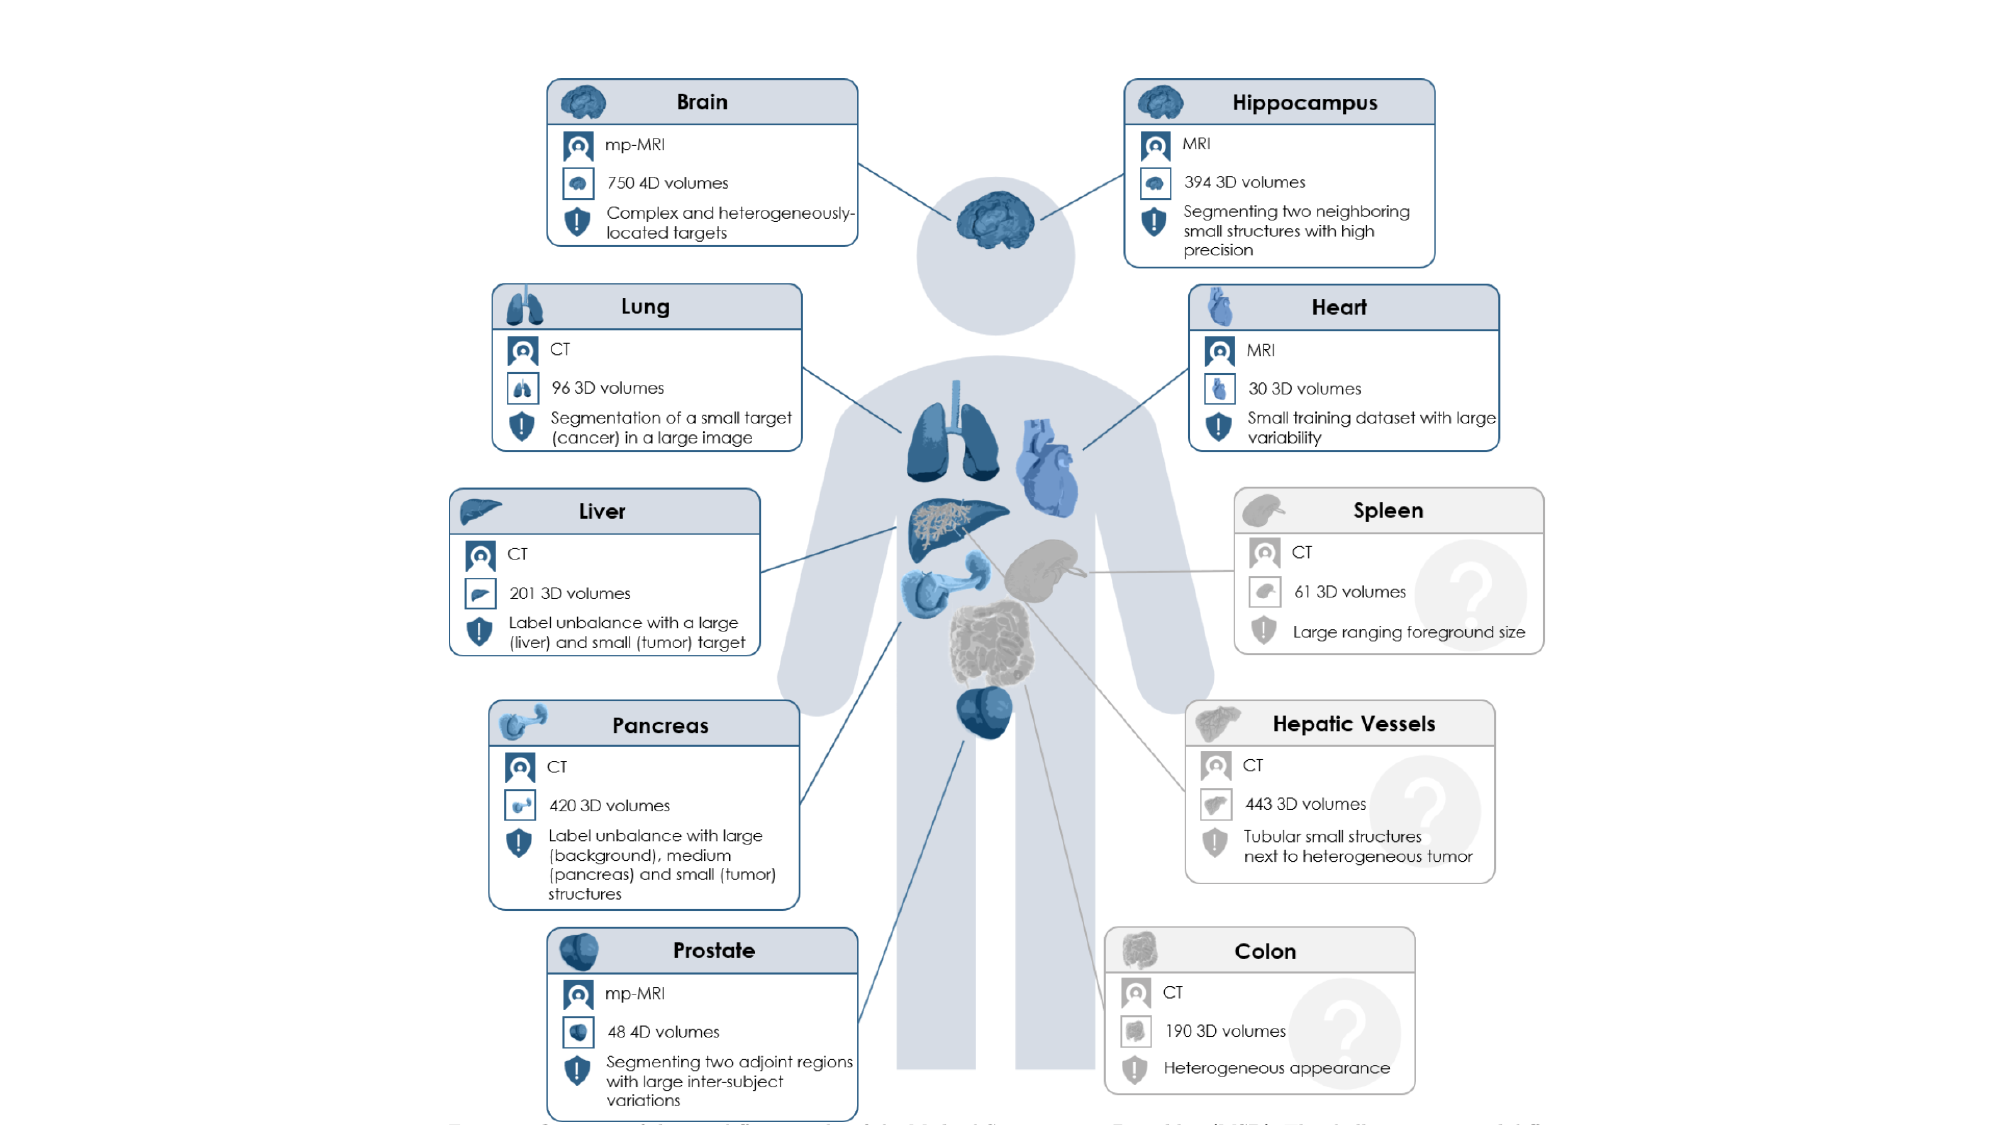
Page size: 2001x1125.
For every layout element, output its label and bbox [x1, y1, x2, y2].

picture [371, 60, 1561, 1125]
